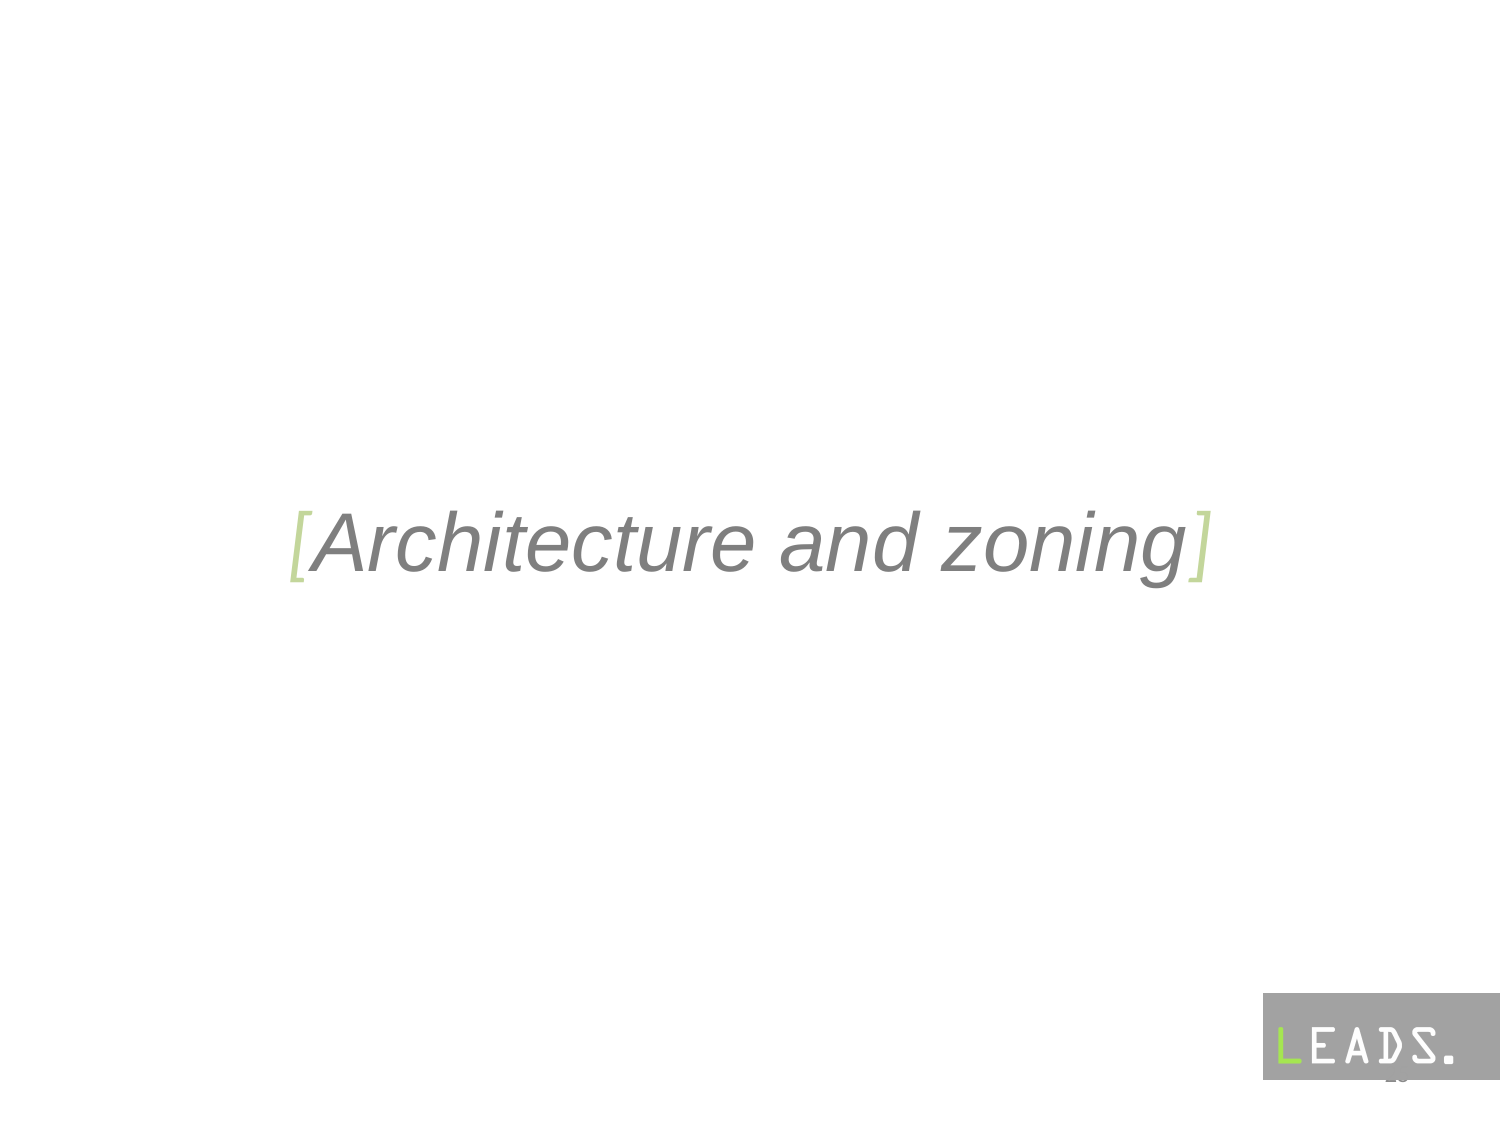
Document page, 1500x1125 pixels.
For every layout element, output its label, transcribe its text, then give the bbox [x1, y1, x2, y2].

text_box [Architecture and zoning] [272, 481, 1228, 596]
picture [1263, 993, 1500, 1080]
slide_number 25 [1074, 1042, 1425, 1103]
